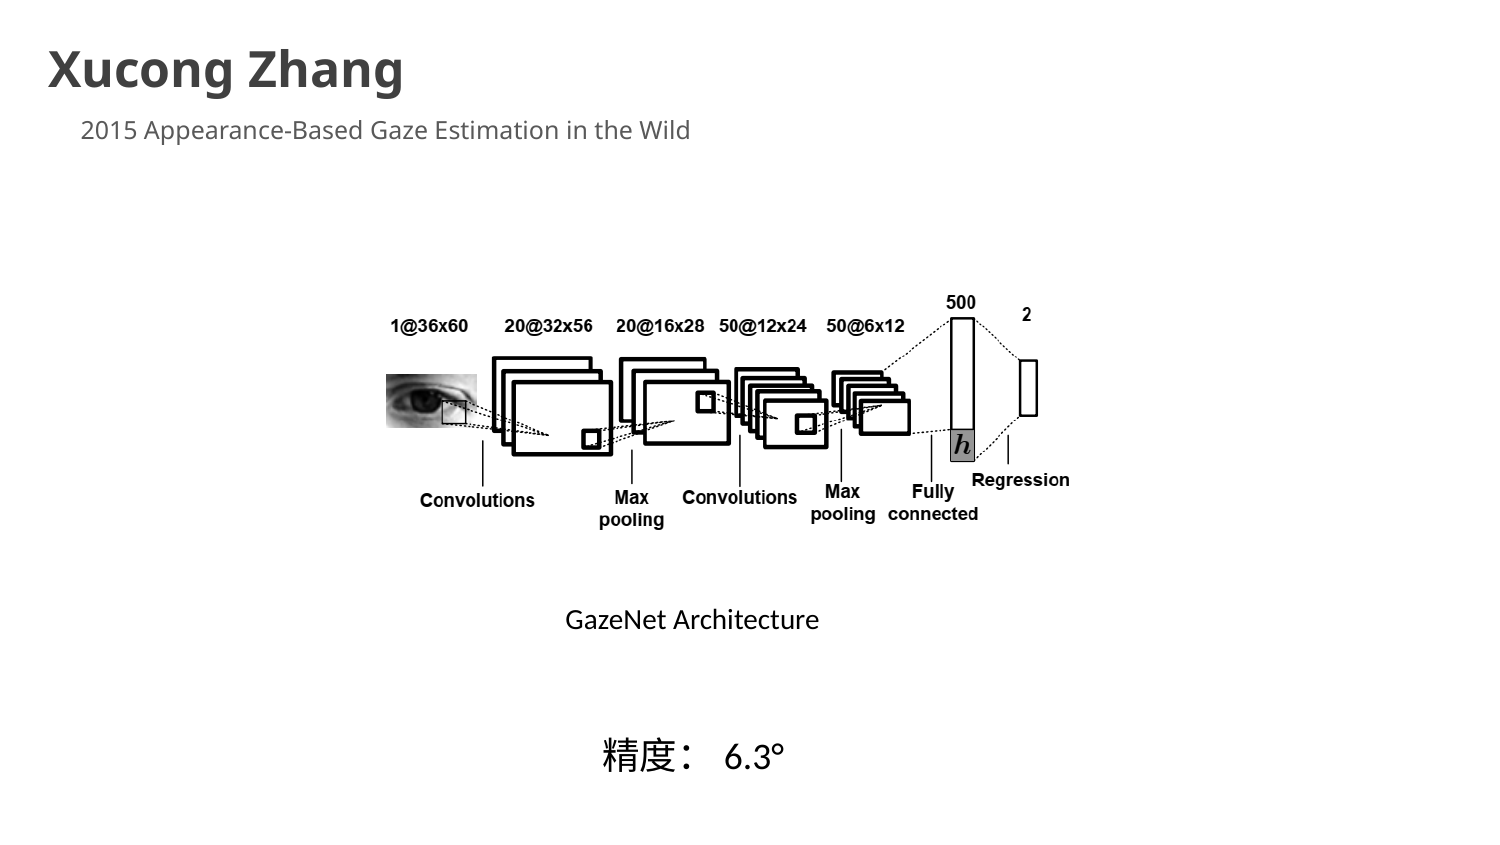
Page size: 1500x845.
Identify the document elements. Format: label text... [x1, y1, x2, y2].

text_box 2015 Appearance-Based Gaze Estimation in the Wild [64, 106, 845, 153]
text_box 精度：6.3° [587, 724, 883, 785]
text_box GazeNet Architecture [550, 593, 841, 678]
picture [383, 262, 1087, 547]
text_box Xucong Zhang [32, 29, 567, 106]
